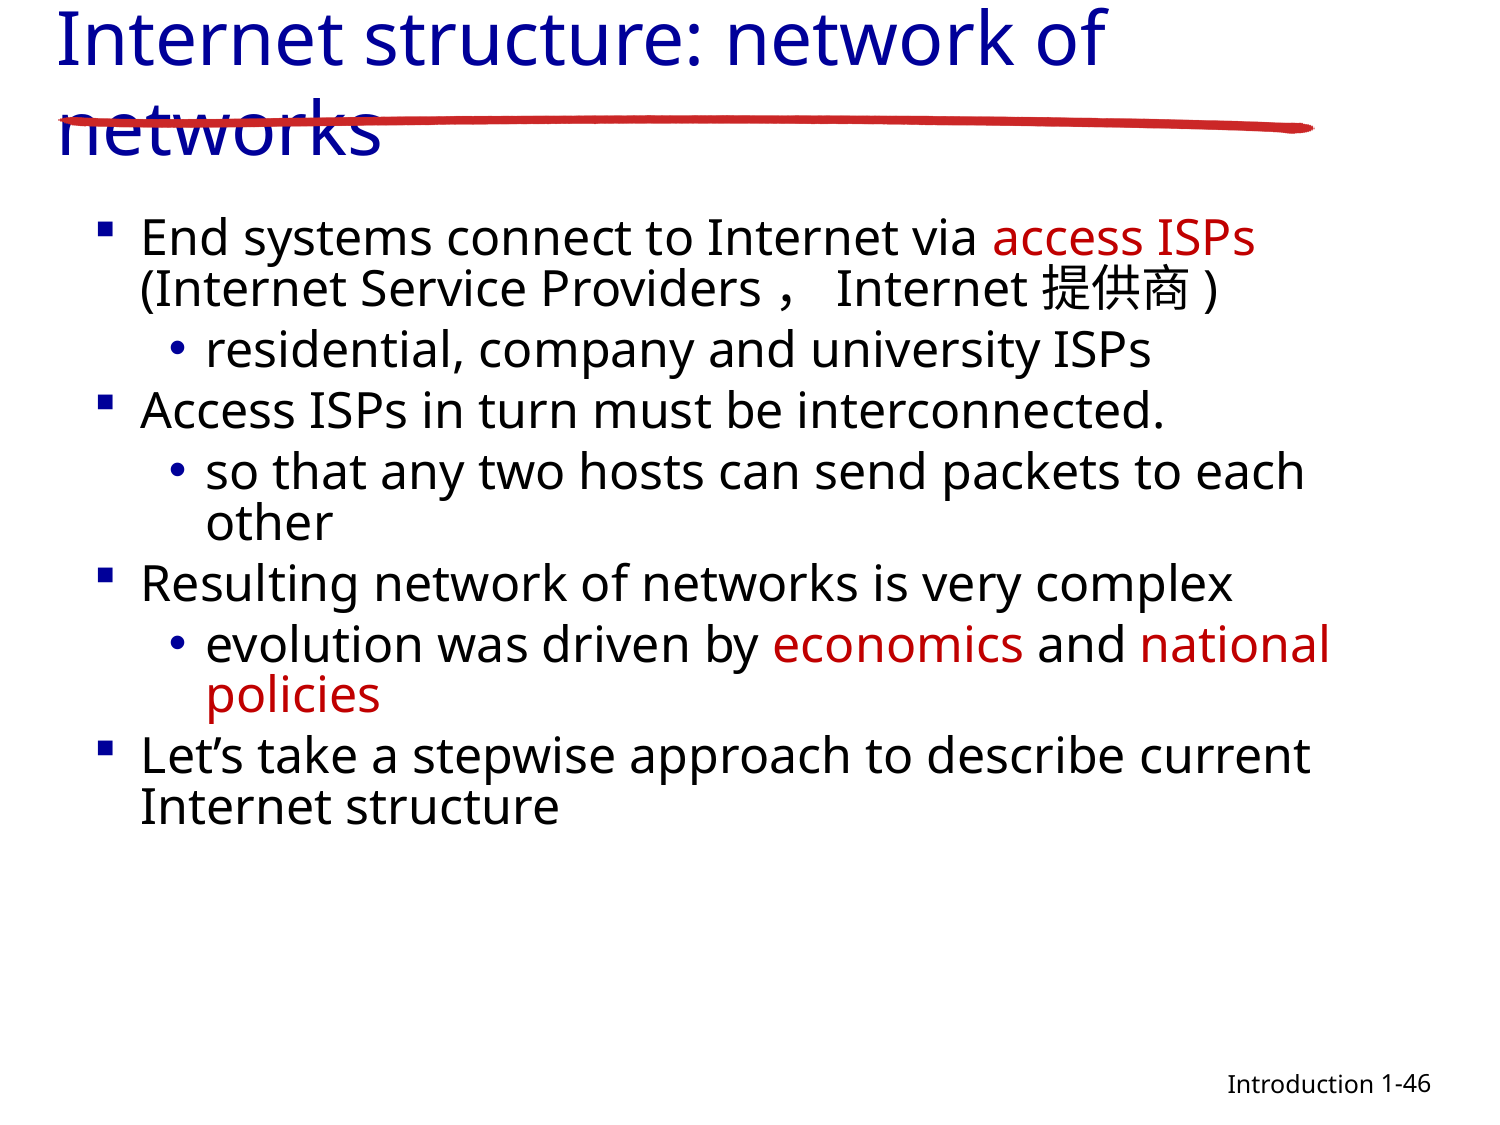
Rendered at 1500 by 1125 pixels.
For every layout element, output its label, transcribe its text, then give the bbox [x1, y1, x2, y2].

footer Introduction [914, 1060, 1391, 1109]
slide_number 1- [1365, 1059, 1477, 1106]
title Internet structure: network of networks [41, 26, 1371, 135]
picture [53, 110, 1329, 140]
text_box End systems connect to Internet via access ISPs (Internet Service Providers，Internet提供商) residential, company and university ISPs Access ISPs in turn must be interconnected. so that any two hosts can send packets to each other Resulting network of networks is very complex evolution was driven by economics and national policies Let’s take a stepwise approach to describe current Internet structure [78, 207, 1424, 970]
